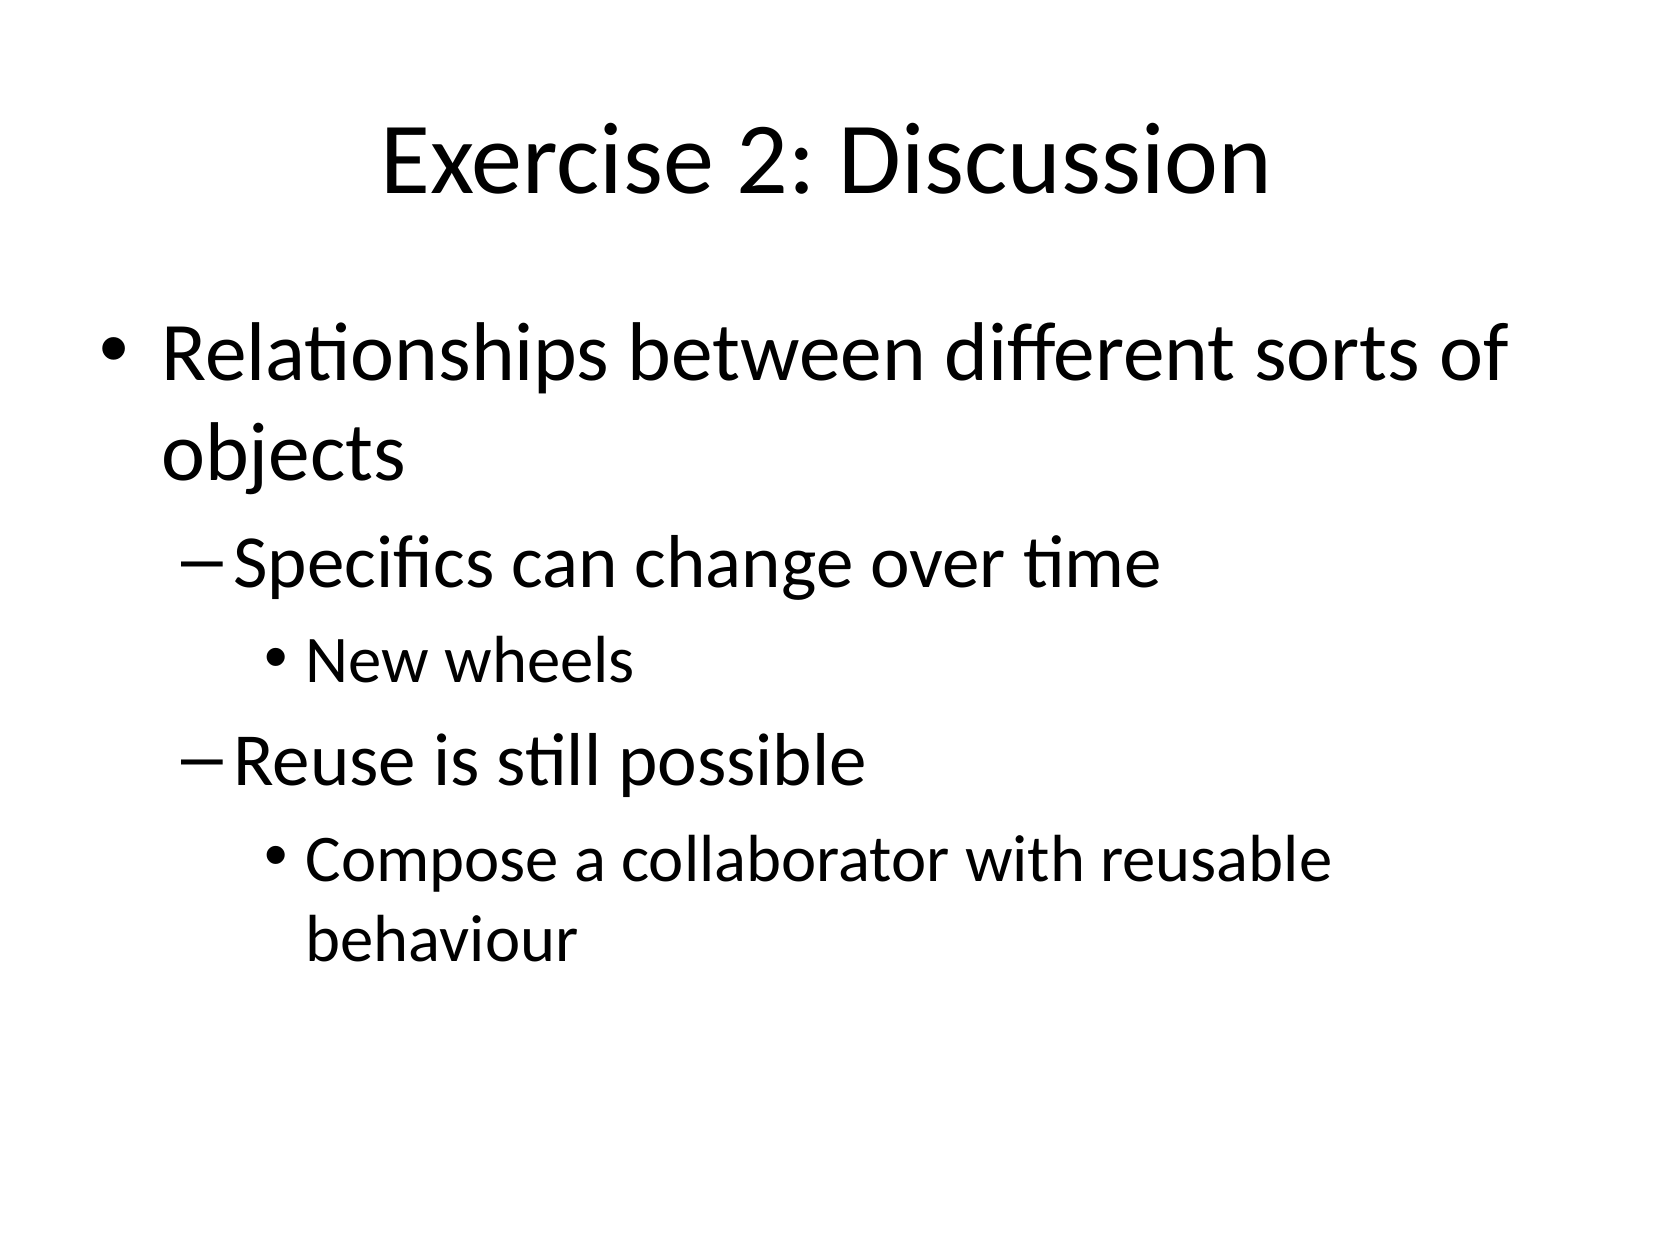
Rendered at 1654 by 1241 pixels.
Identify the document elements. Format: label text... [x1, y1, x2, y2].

title Exercise 2: Discussion [82, 49, 1571, 257]
list Relationships between different sorts of objects Specifics can change over time New wheels Reuse is still possible Compose a collaborator with reusable behaviour [82, 289, 1571, 1108]
